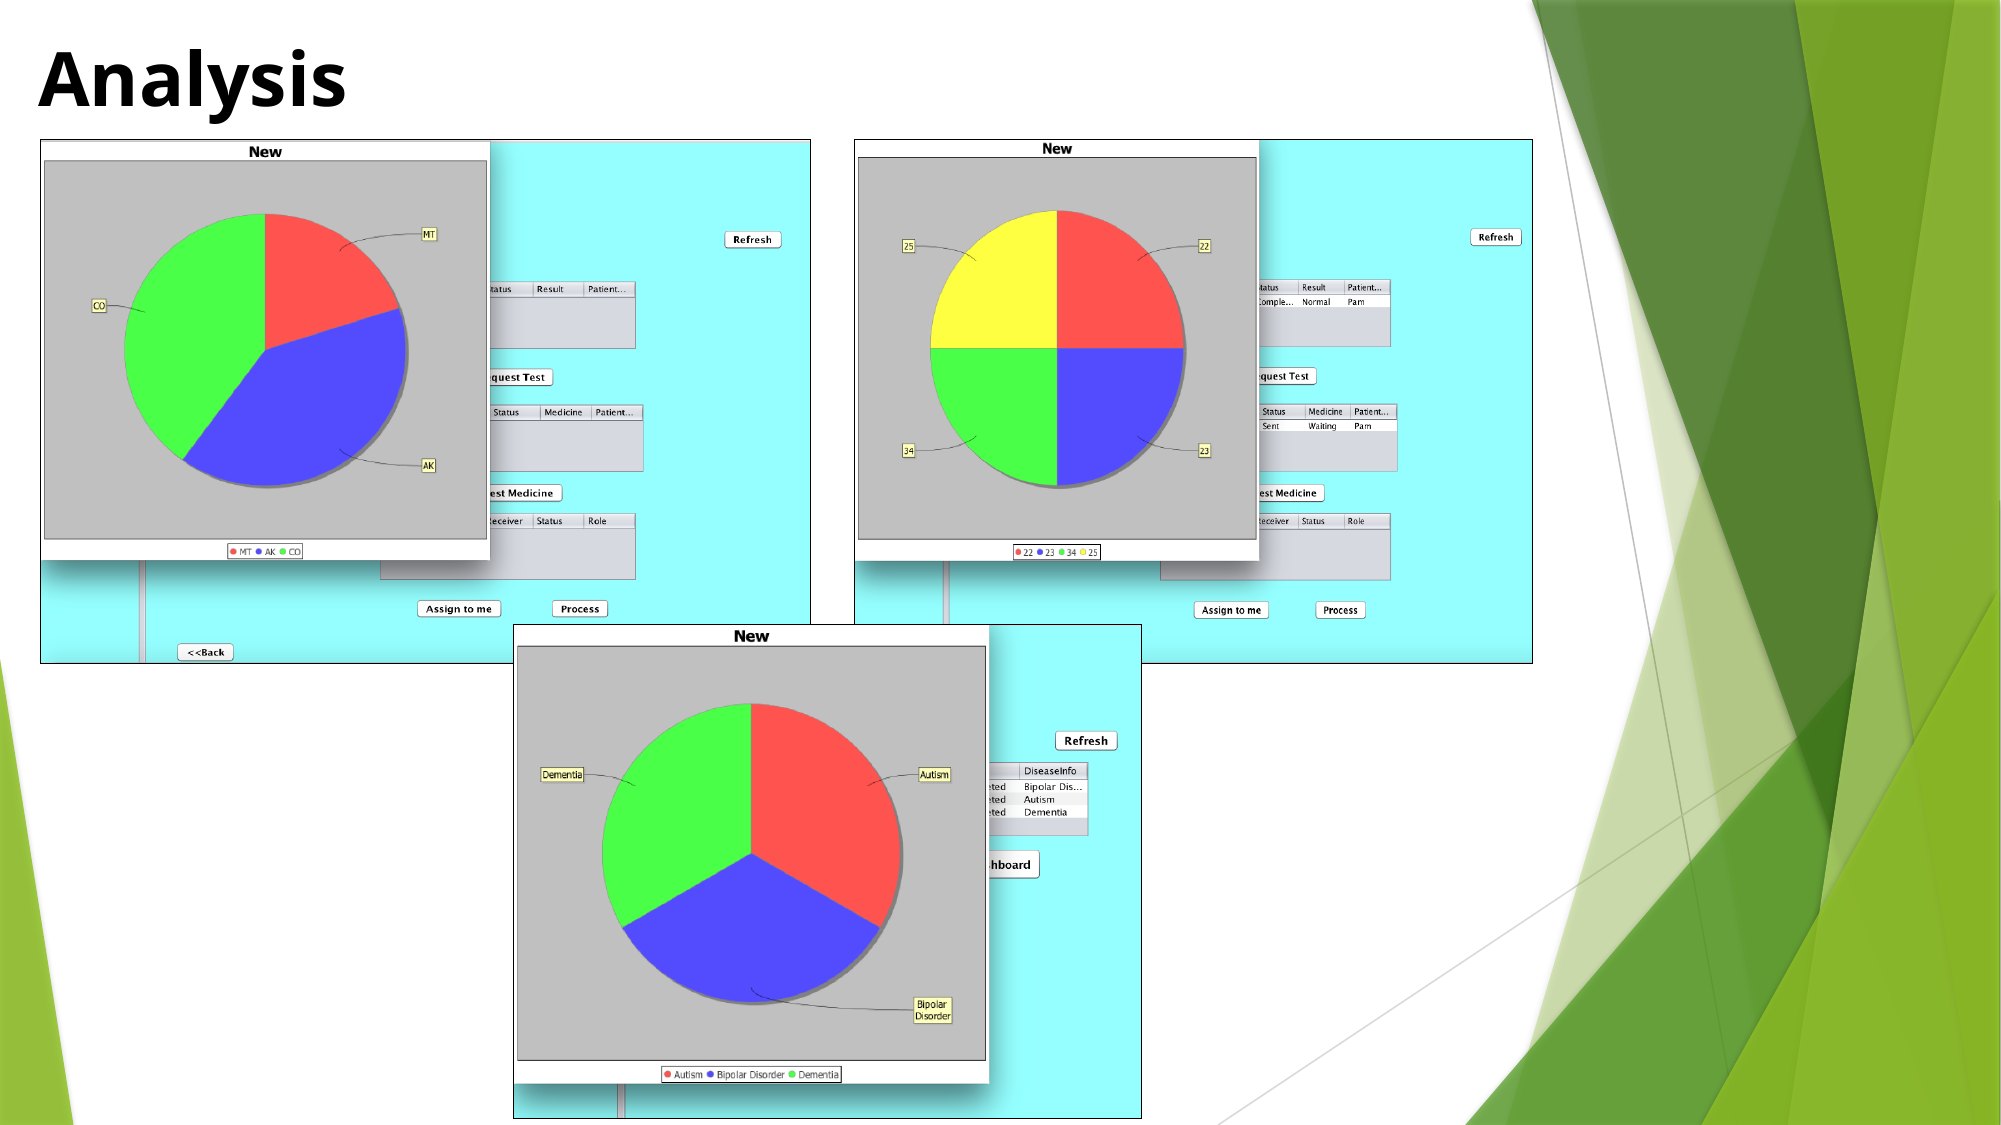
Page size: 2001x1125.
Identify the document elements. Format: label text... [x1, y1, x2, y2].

title Analysis [23, 24, 670, 140]
picture [40, 138, 1534, 1119]
